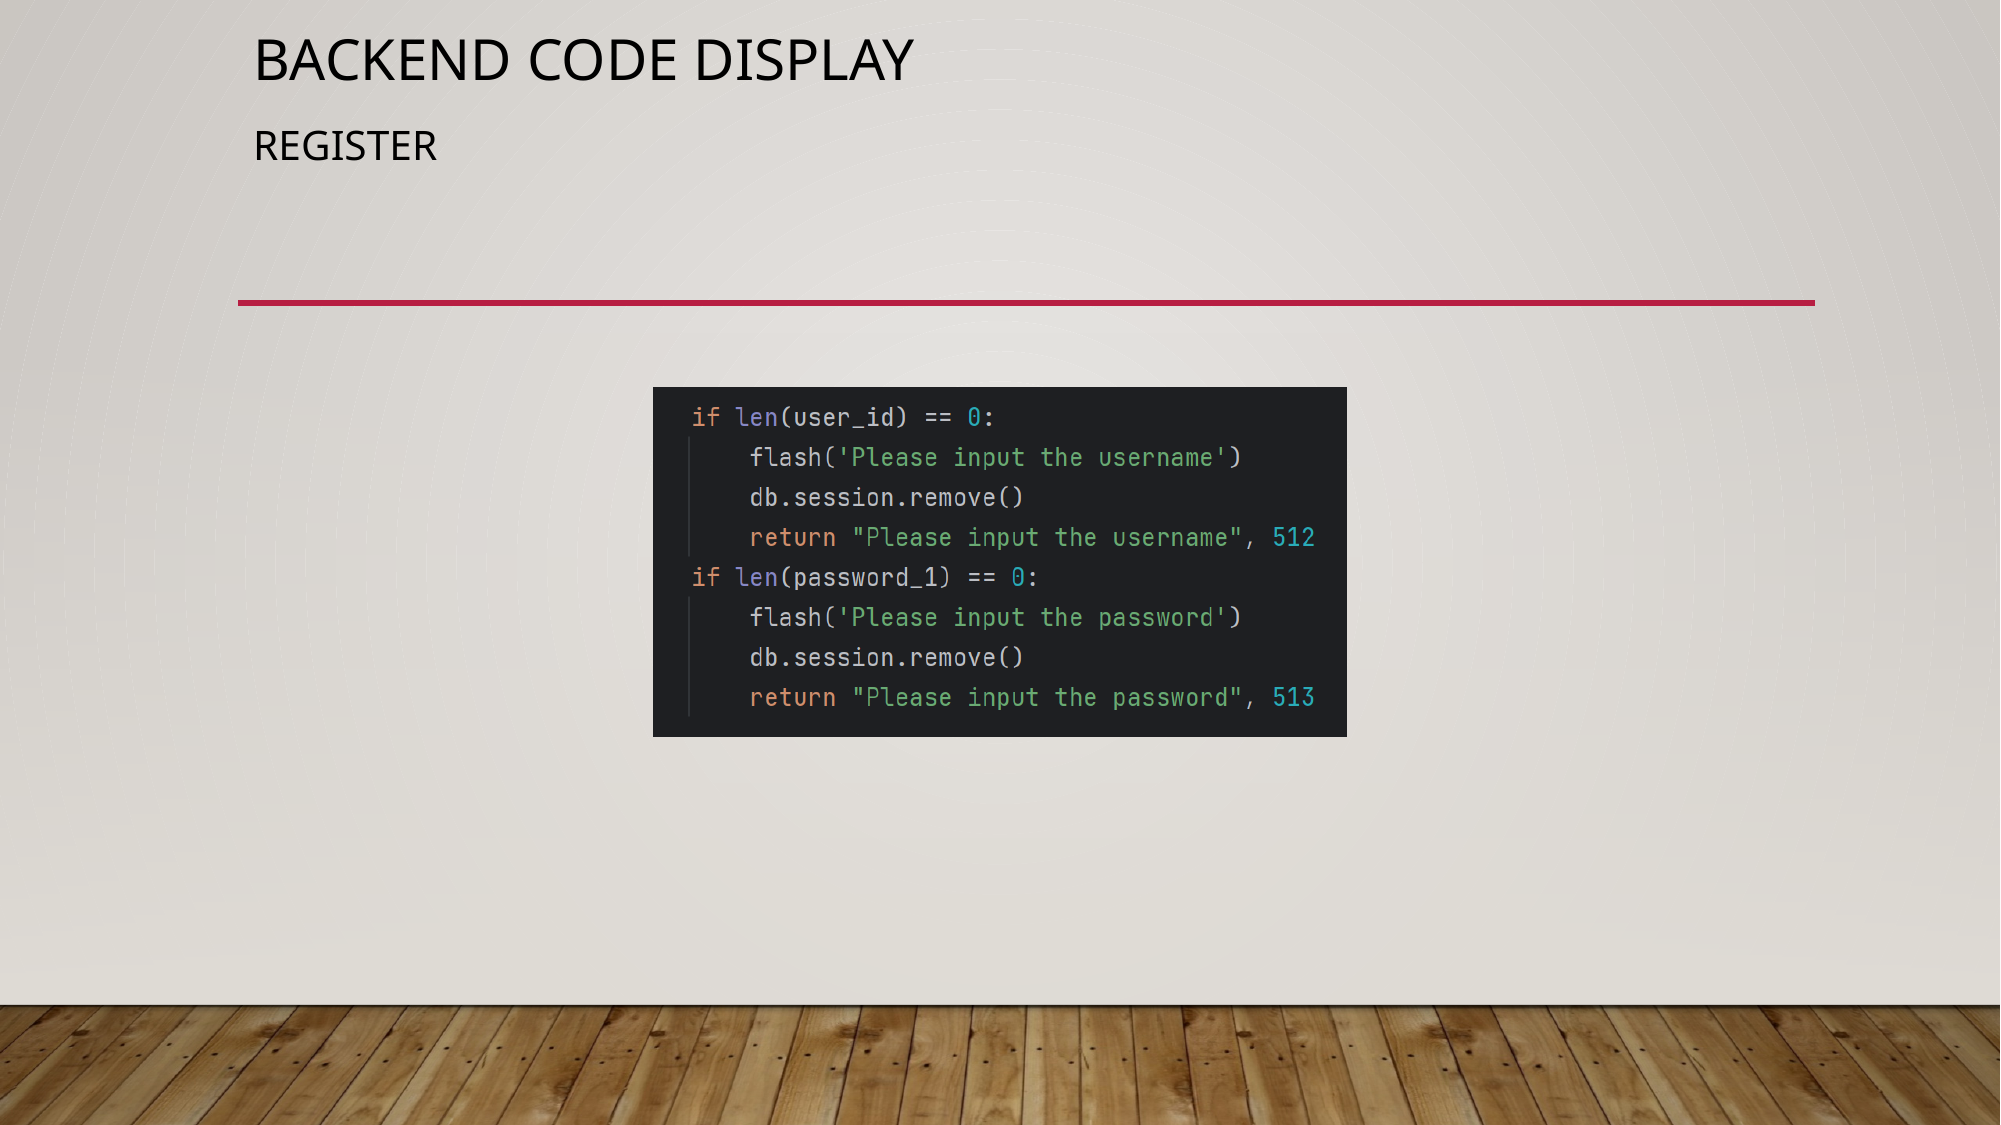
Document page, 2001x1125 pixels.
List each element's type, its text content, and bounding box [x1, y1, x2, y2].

picture [0, 1005, 2000, 1125]
title Backend code display [238, 23, 1814, 101]
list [652, 387, 1348, 738]
text_box register [238, 117, 1814, 178]
